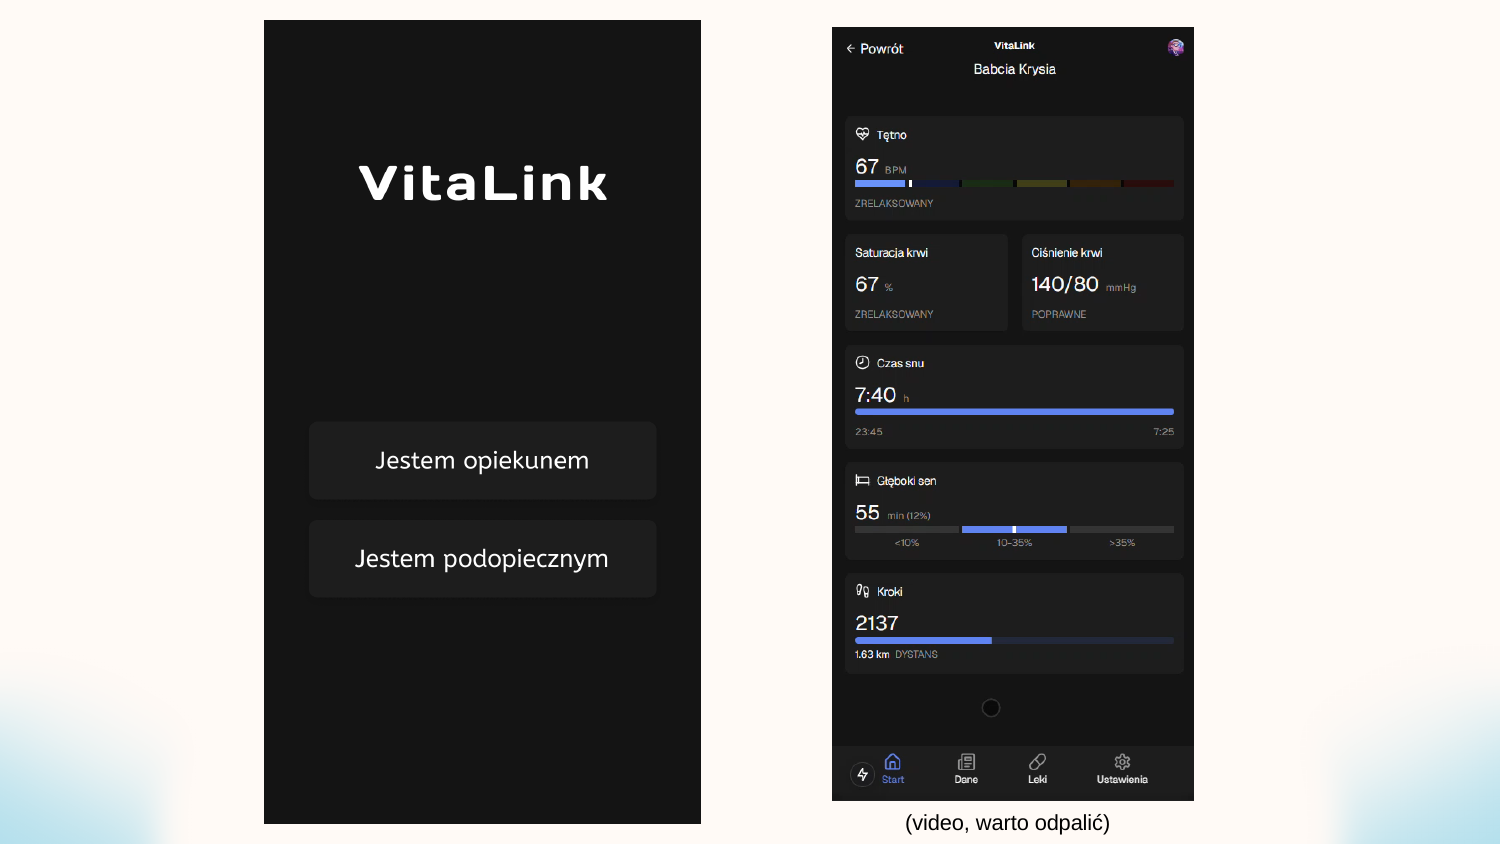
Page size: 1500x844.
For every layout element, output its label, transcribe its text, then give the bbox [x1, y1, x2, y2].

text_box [831, 26, 1195, 802]
text_box (video, warto odpalić) [890, 810, 1136, 842]
picture [0, 20, 702, 844]
picture [1213, 559, 1500, 844]
